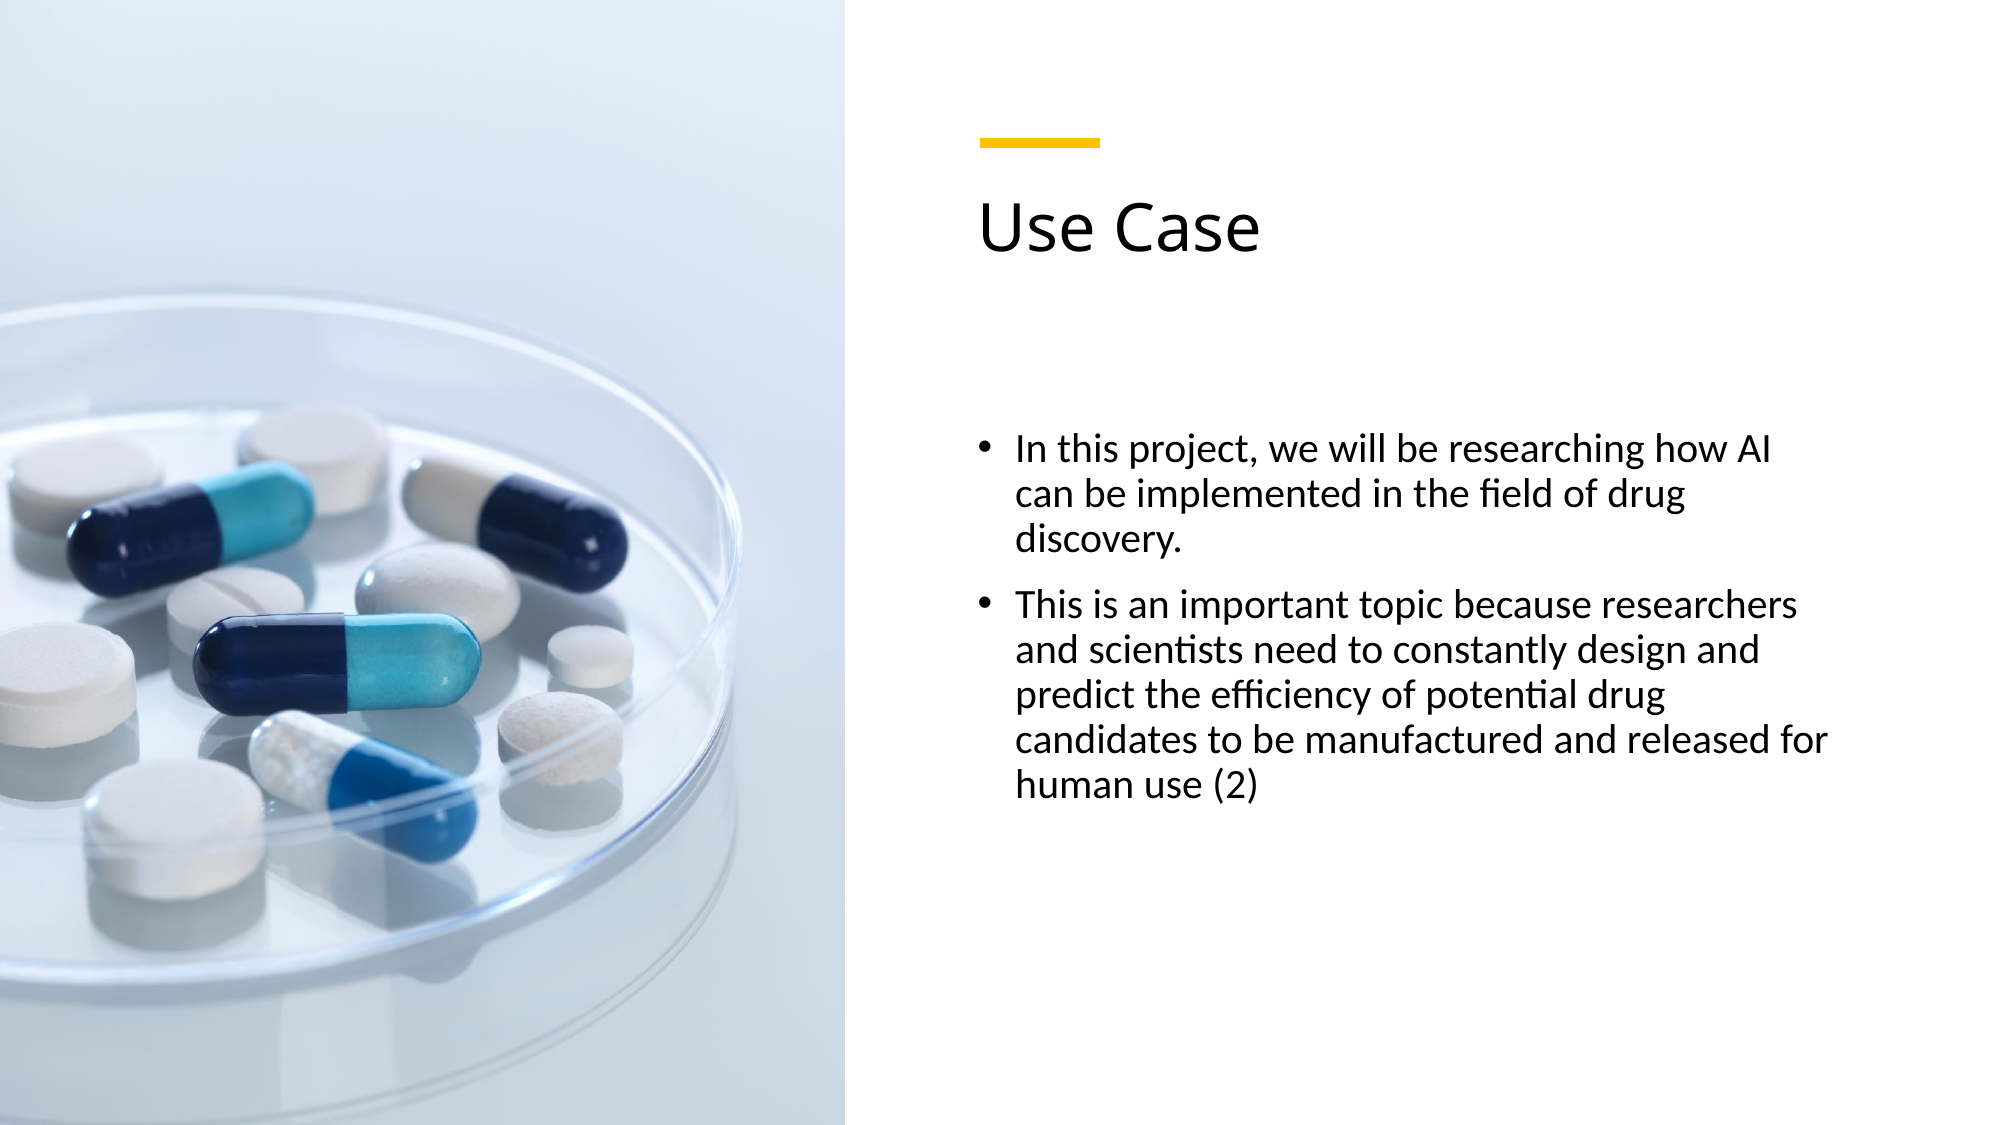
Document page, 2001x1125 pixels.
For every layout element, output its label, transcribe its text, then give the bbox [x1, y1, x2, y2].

picture [0, 0, 845, 1125]
title Use Case [962, 186, 1856, 417]
list In this project, we will be researching how AI can be implemented in the field of drug discovery. This is an important topic because researchers and scientists need to constantly design and predict the efficiency of potential drug candidates to be manufactured and released for human use (2) [962, 418, 1856, 1008]
